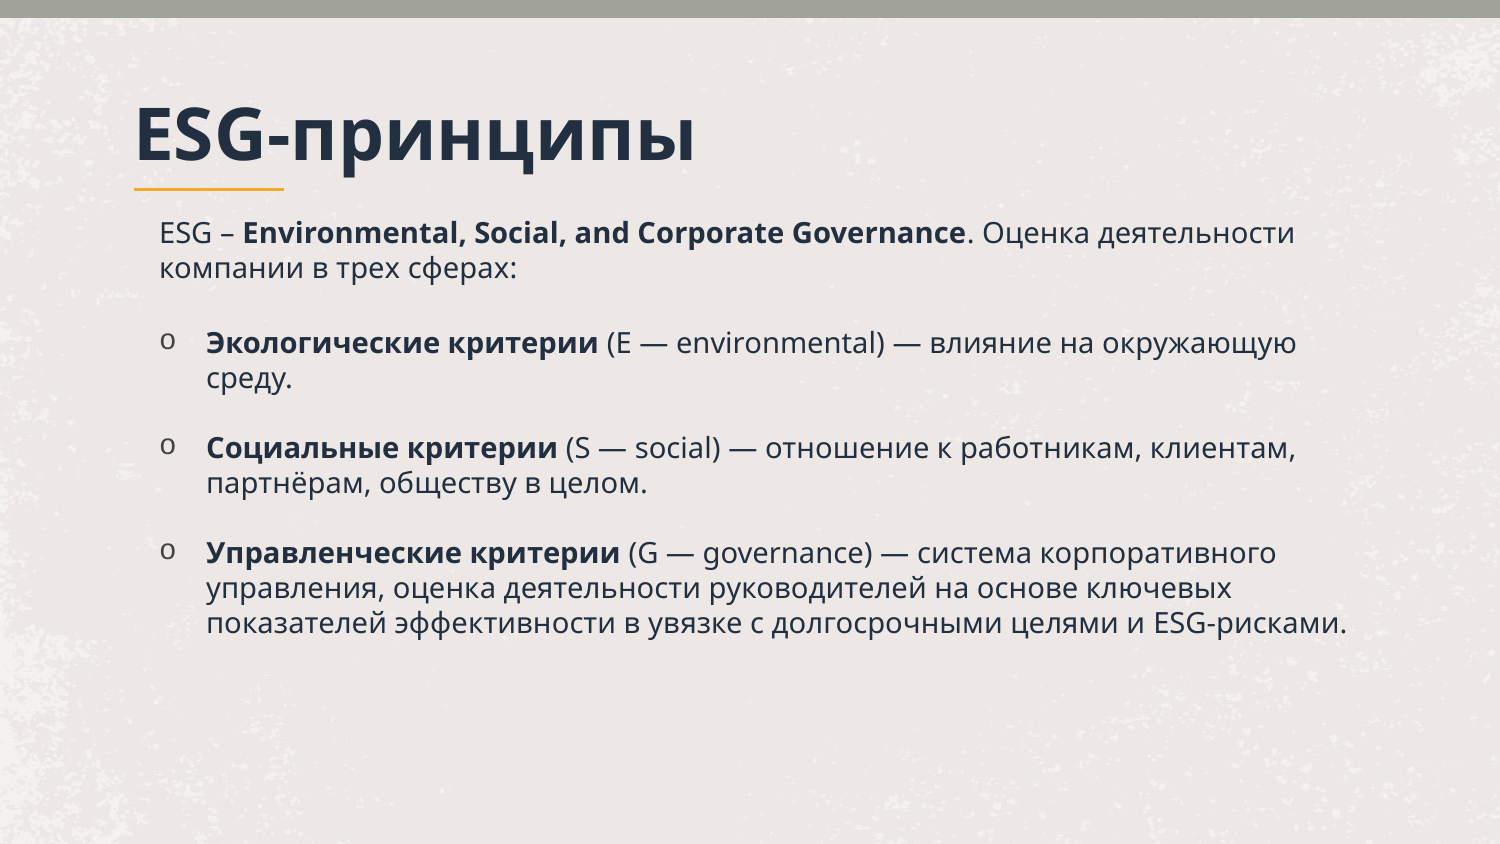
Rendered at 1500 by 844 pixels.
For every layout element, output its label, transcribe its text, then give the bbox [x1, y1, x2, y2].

list ESG – Environmental, Social, and Corporate Governance. Оценка деятельности компании в трех сферах: Экологические критерии (E — environmental) — влияние на окружающую среду. Социальные критерии (S — social) — отношение к работникам, клиентам, партнёрам, обществу в целом. Управленческие критерии (G — governance) — система корпоративного управления, оценка деятельности руководителей на основе ключевых показателей эффективности в увязке с долгосрочными целями и ESG-рисками. [118, 199, 1382, 760]
title ESG-принципы [118, 72, 1382, 167]
picture [0, 18, 1500, 844]
